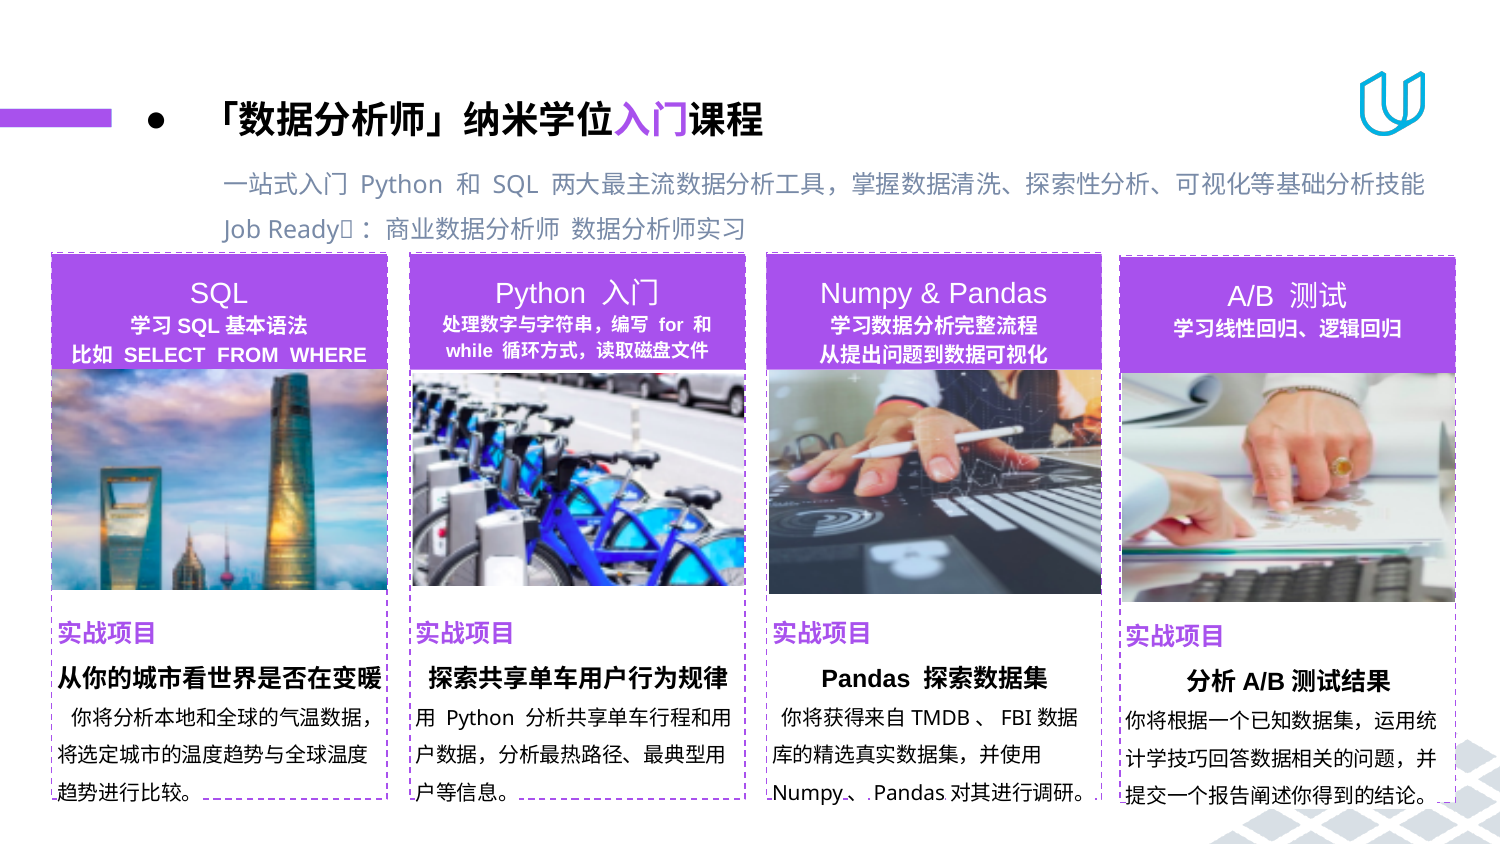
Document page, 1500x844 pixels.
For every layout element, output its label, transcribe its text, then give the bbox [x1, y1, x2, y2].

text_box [42, 252, 398, 800]
picture [1122, 373, 1455, 602]
title 「数据分析师」纳米学位入门课程 [111, 71, 1242, 166]
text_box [1110, 255, 1467, 803]
text_box [0, 108, 111, 128]
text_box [400, 252, 754, 800]
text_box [756, 252, 1114, 800]
picture [768, 370, 1101, 595]
text_box 一站式入门 Python 和 SQL 两大最主流数据分析工具，掌握数据清洗、探索性分析、可视化等基础分析技能 Job Ready💪：商业数据分析师 数据分析师实习 [208, 188, 1500, 255]
picture [412, 372, 745, 587]
picture [0, 0, 1500, 844]
